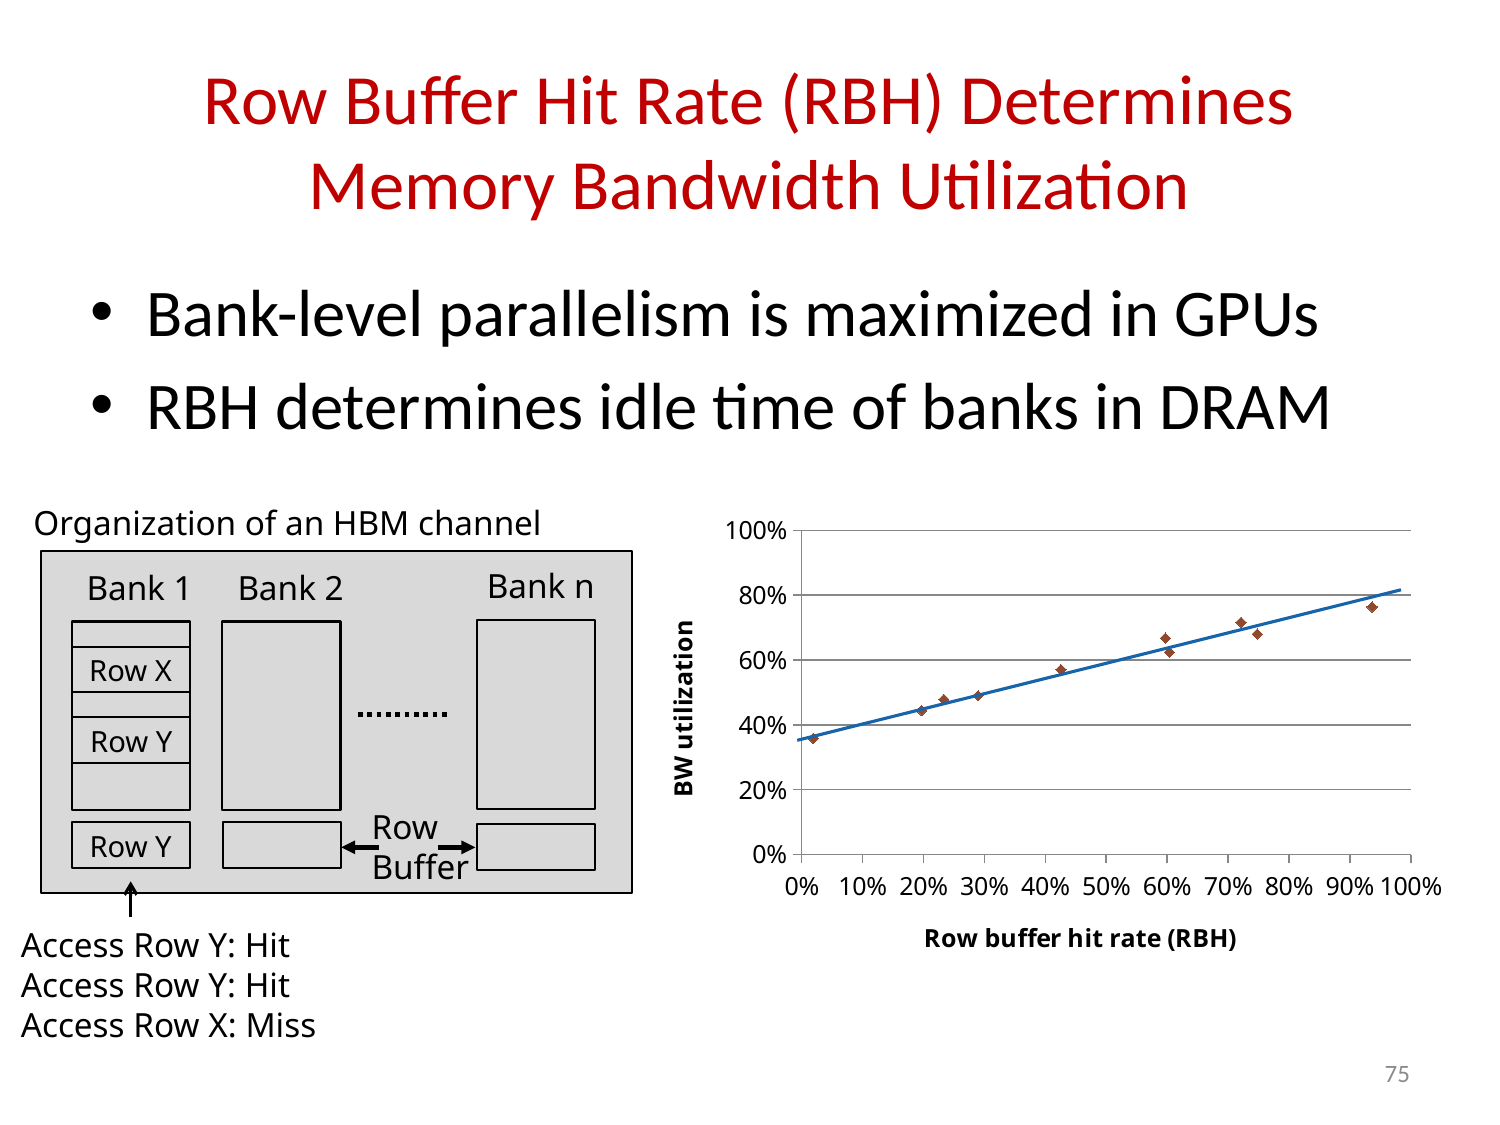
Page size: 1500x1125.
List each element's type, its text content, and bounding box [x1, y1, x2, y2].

text_box Row X [70, 644, 192, 694]
text_box Row Y [70, 820, 192, 870]
text_box Bank 1 [71, 559, 208, 615]
text_box [70, 765, 192, 813]
text_box [221, 820, 343, 870]
list Bank-level parallelism is maximized in GPUs RBH determines idle time of banks in DRAM [75, 262, 1425, 1005]
title Row Buffer Hit Rate (RBH) Determines Memory Bandwidth Utilization [75, 45, 1425, 233]
text_box Access Row Y: Hit Access Row Y: Hit Access Row X: Miss [6, 916, 332, 1052]
text_box Row Buffer [356, 798, 484, 894]
text_box Bank n [472, 557, 610, 613]
text_box [70, 619, 192, 644]
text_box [631, 503, 1459, 988]
text_box [39, 550, 75, 895]
text_box Organization of an HBM channel [18, 495, 557, 550]
text_box [70, 694, 192, 715]
text_box [475, 618, 597, 811]
text_box [220, 619, 343, 813]
slide_number 75 [1074, 1042, 1425, 1103]
text_box Bank 2 [222, 559, 359, 615]
text_box [484, 822, 597, 872]
text_box Row Y [70, 715, 192, 765]
